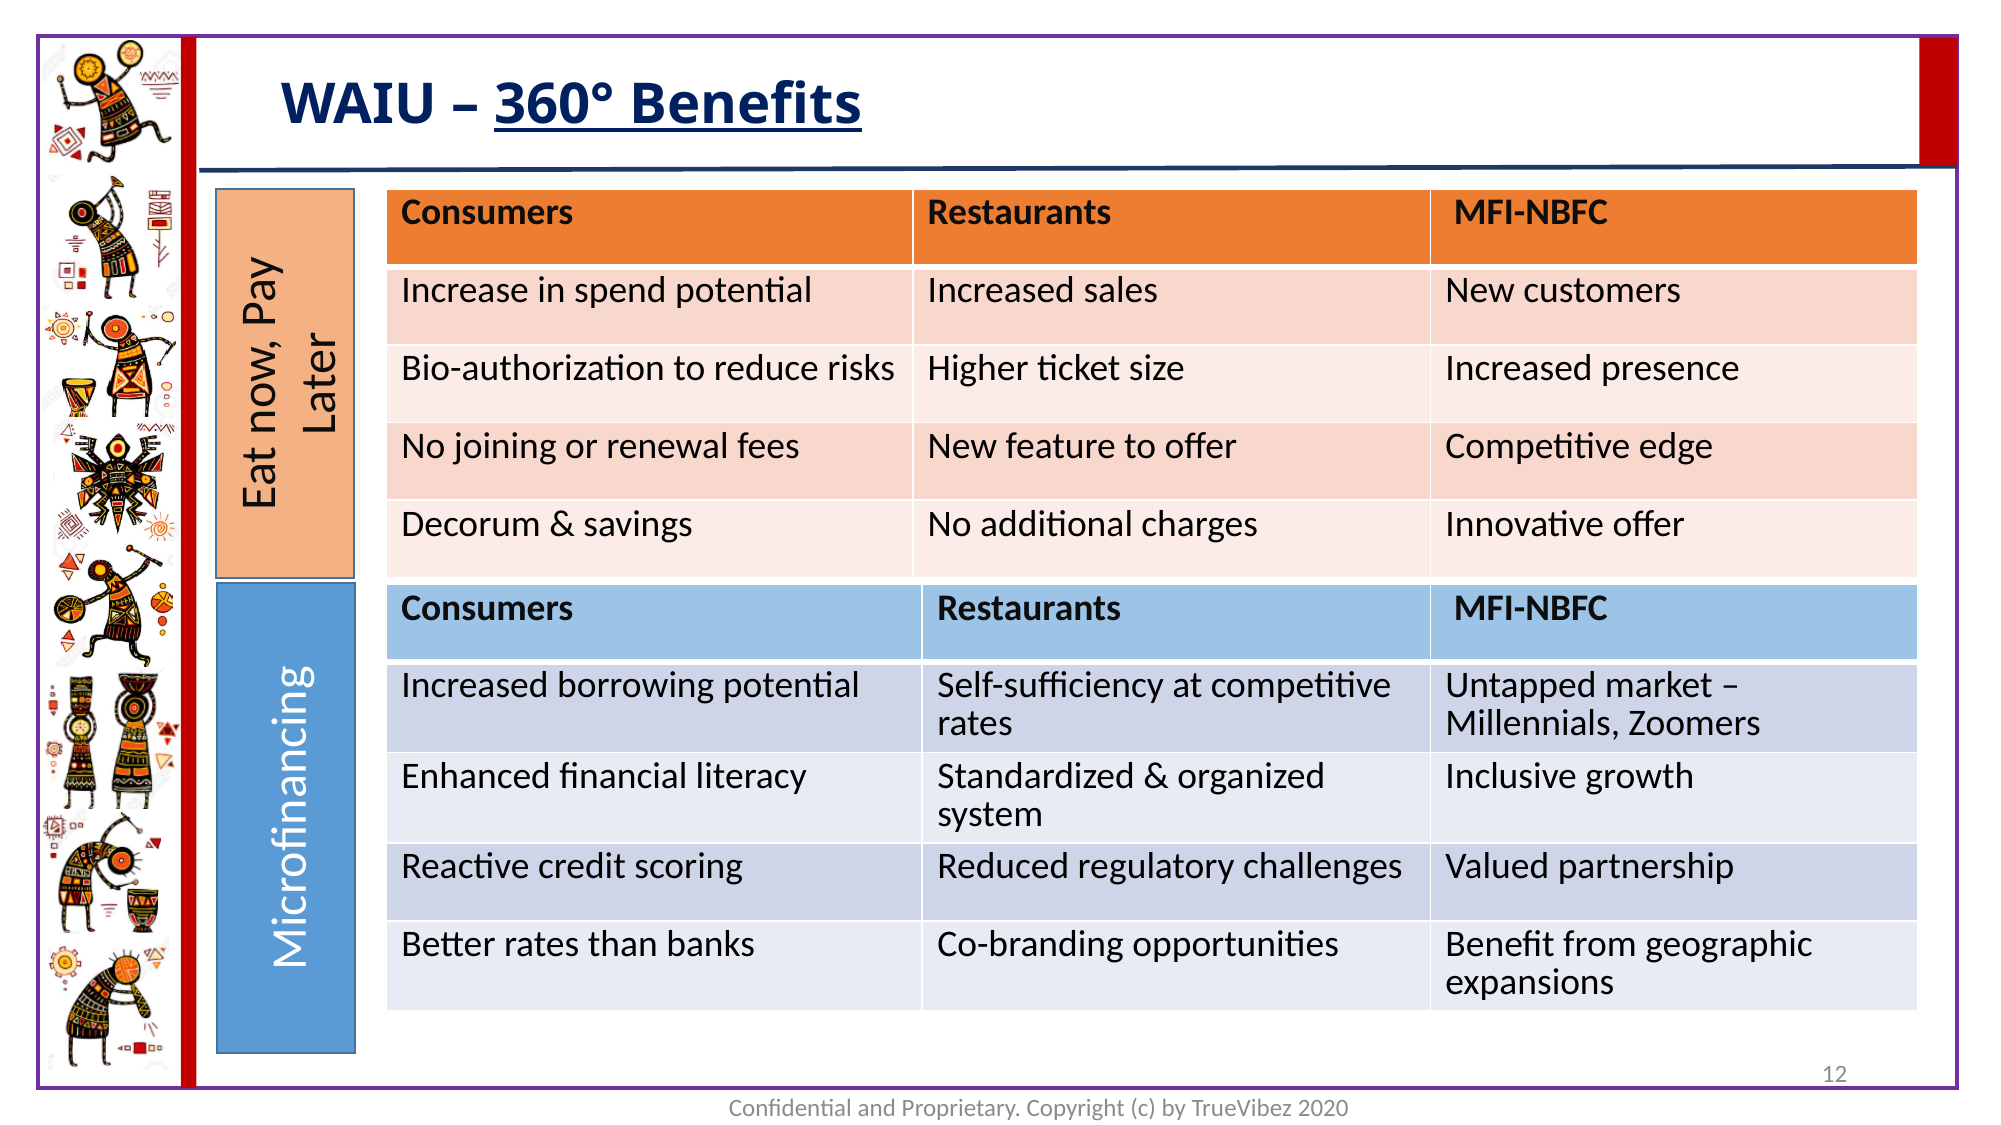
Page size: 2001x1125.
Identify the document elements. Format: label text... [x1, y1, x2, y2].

table_header Consumers [387, 190, 912, 264]
table_cell Bio-authorization to reduce risks [387, 346, 912, 422]
table_header Restaurants [923, 585, 1430, 659]
table_cell No joining or renewal fees [387, 423, 912, 499]
table_cell Increased sales [914, 270, 1430, 344]
text_box [1918, 37, 1959, 167]
table_cell Valued partnership [1431, 844, 1917, 920]
table_cell Untapped market – Millennials, Zoomers [1431, 665, 1917, 752]
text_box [199, 166, 1958, 171]
table_cell Standardized & organized system [923, 753, 1430, 842]
text_box WAIU – 360° Benefits [266, 59, 1377, 152]
table_cell Reactive credit scoring [387, 844, 921, 920]
text_box [180, 36, 197, 1089]
text_box Microfinancing [216, 582, 356, 1054]
slide_number 12 [1412, 1042, 1863, 1103]
table_cell Higher ticket size [914, 346, 1430, 422]
table_header Consumers [387, 585, 921, 659]
footer Confidential and Proprietary. Copyright (c) by TrueVibez 2020 [701, 1076, 1377, 1125]
table_cell Increased borrowing potential [387, 665, 921, 752]
table_cell Reduced regulatory challenges [923, 844, 1430, 920]
table_cell New feature to offer [914, 423, 1430, 499]
table_cell New customers [1431, 270, 1917, 344]
picture [42, 40, 184, 171]
picture [42, 175, 181, 301]
table_cell Increased presence [1431, 346, 1917, 422]
table_cell Co-branding opportunities [923, 922, 1430, 1010]
table_cell Self-sufficiency at competitive rates [923, 665, 1430, 752]
table_cell Innovative offer [1431, 501, 1917, 577]
text_box Eat now, Pay Later [215, 188, 355, 579]
table_cell Competitive edge [1431, 423, 1917, 499]
table_cell No additional charges [914, 501, 1430, 577]
text_box [37, 35, 1958, 1089]
table_cell Increase in spend potential [387, 270, 912, 344]
picture [42, 305, 182, 934]
table_cell Enhanced financial literacy [387, 753, 921, 842]
table_header Restaurants [914, 190, 1430, 264]
table_header MFI-NBFC [1431, 585, 1917, 659]
table_cell Benefit from geographic expansions [1431, 922, 1917, 1010]
table_cell Inclusive growth [1431, 753, 1917, 842]
picture [47, 937, 169, 1070]
table_cell Better rates than banks [387, 922, 921, 1010]
table_header MFI-NBFC [1431, 190, 1917, 264]
table_cell Decorum & savings [387, 501, 912, 577]
